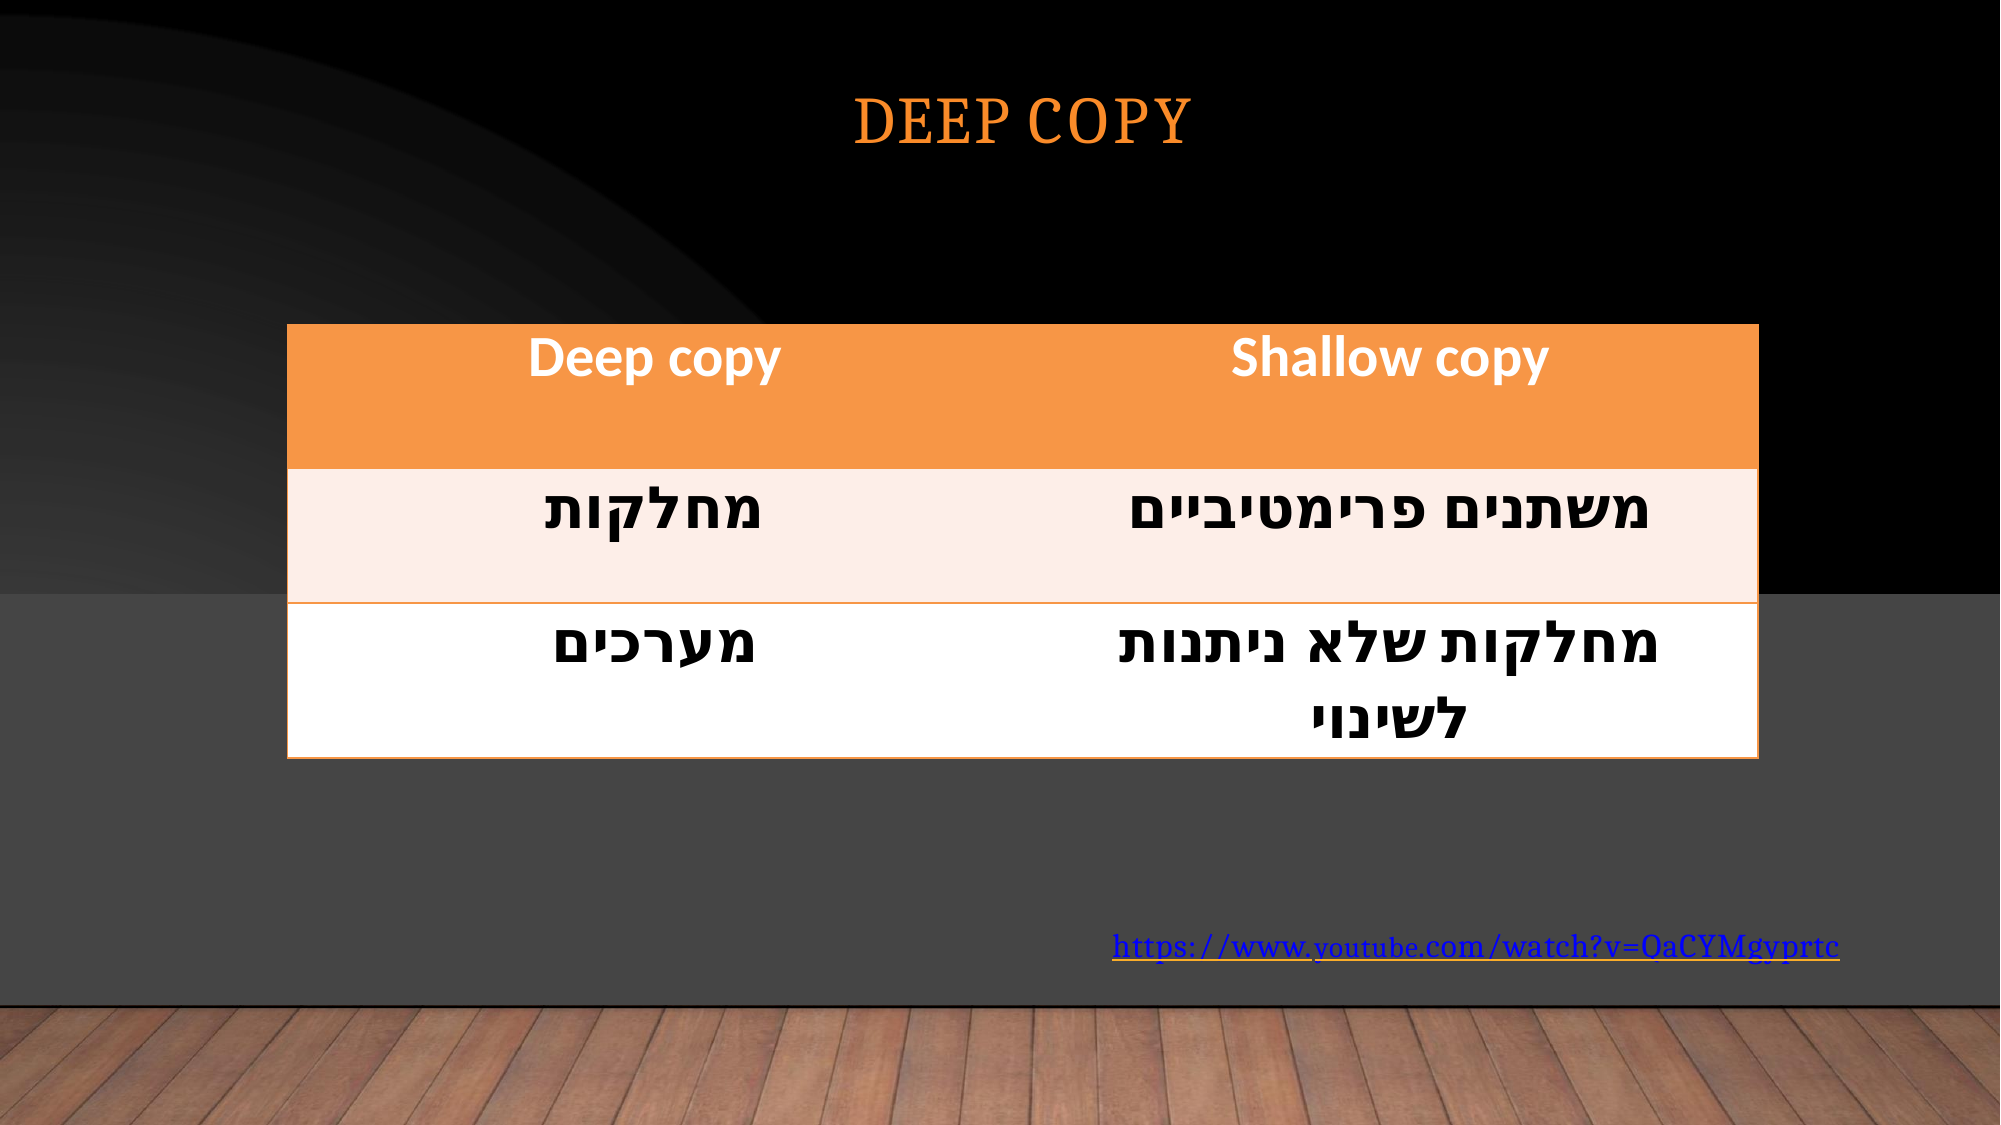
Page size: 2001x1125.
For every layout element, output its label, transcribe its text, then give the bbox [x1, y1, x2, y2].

table_header Shallow copy [1023, 326, 1757, 468]
title DEEP COPY [644, 78, 1402, 269]
table_cell מחלקות שלא ניתנות לשינוי [1023, 604, 1757, 757]
table_cell מחלקות [288, 469, 1023, 602]
table_cell מערכים [288, 604, 1023, 757]
text_box https://www.youtube.com/watch?v=QaCYMgyprtc [1074, 921, 1843, 964]
table_header Deep copy [288, 326, 1023, 468]
table_cell משתנים פרימטיביים [1023, 469, 1757, 602]
picture [0, 1008, 2000, 1125]
picture [0, 0, 2000, 1006]
